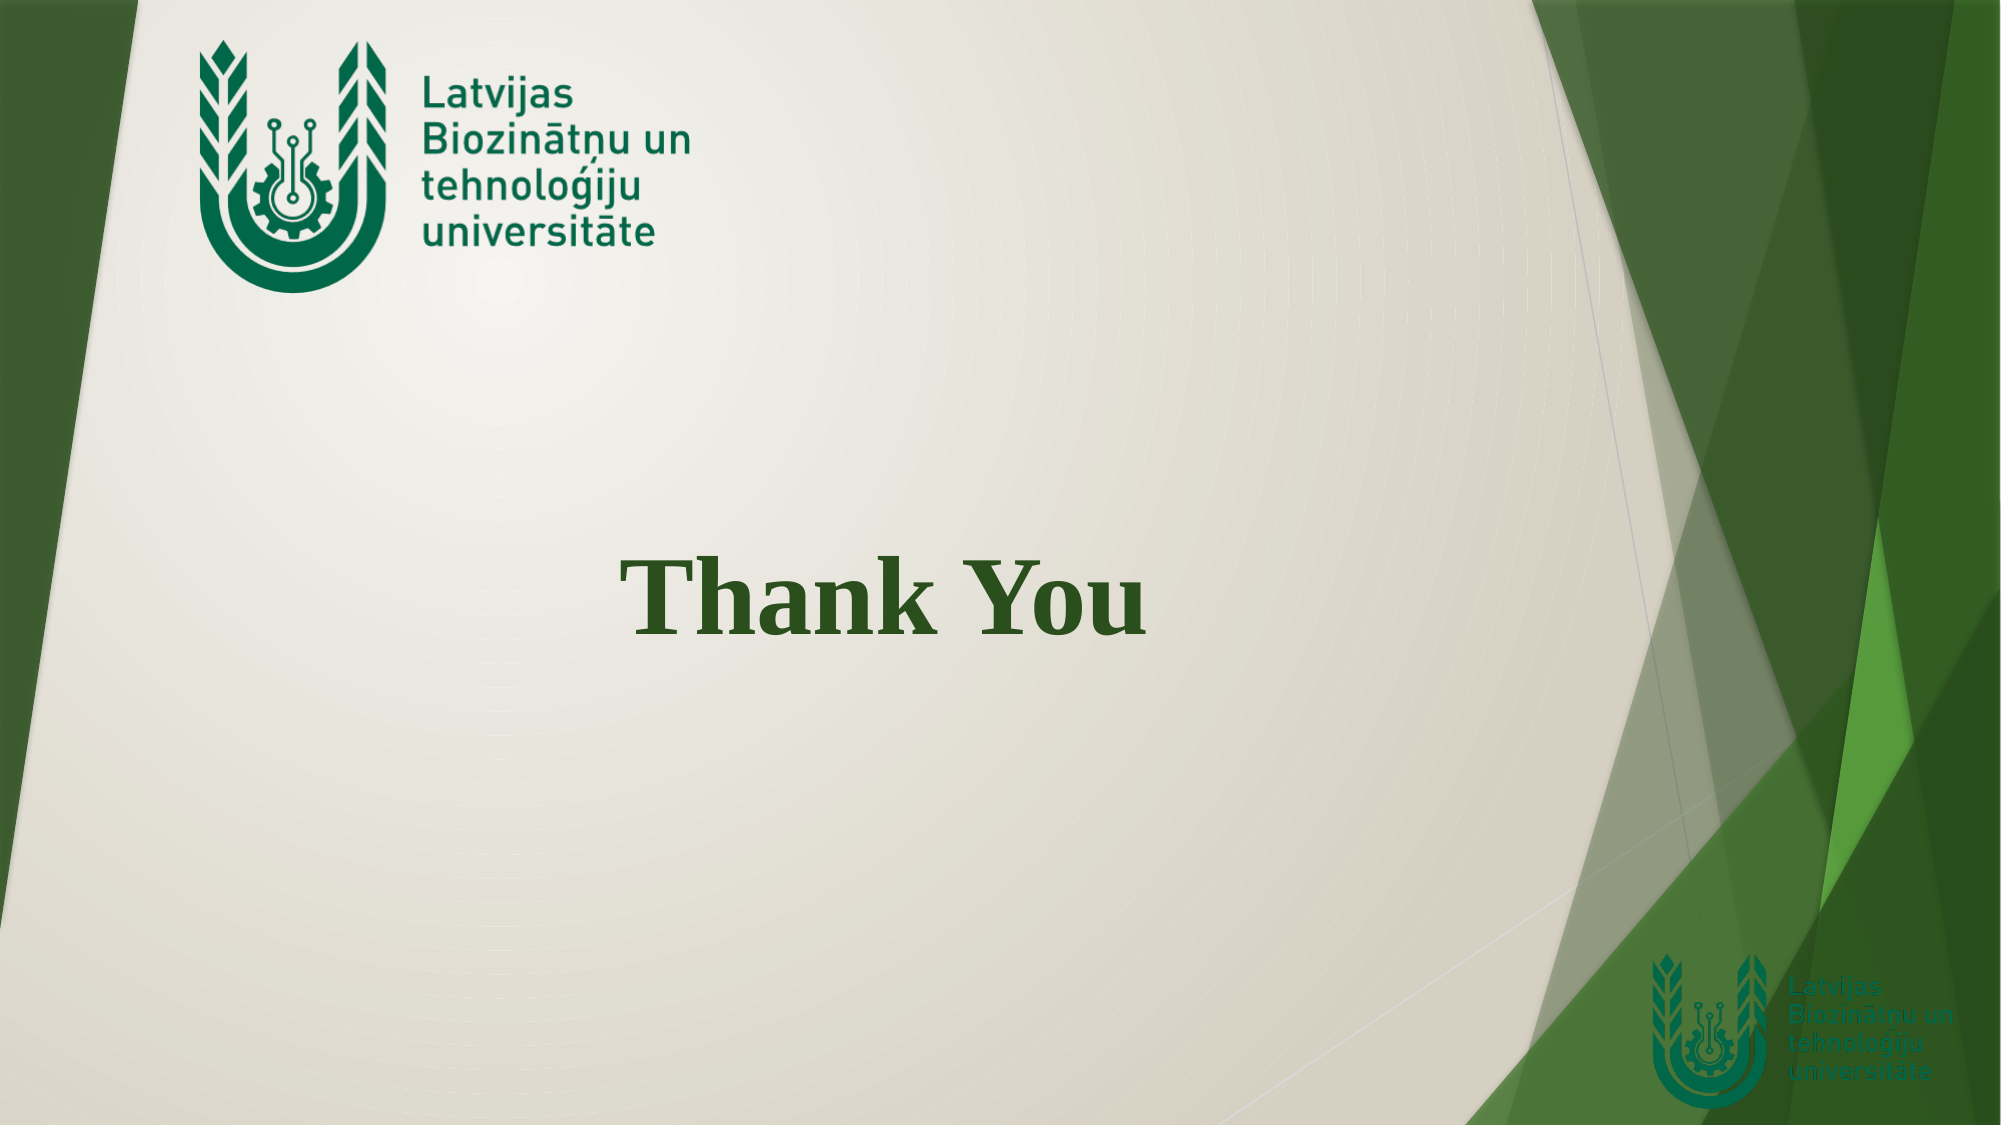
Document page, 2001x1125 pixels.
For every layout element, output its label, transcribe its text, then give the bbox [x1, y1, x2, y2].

picture [1641, 950, 1961, 1111]
picture [183, 36, 705, 298]
title Thank You [247, 394, 1522, 665]
